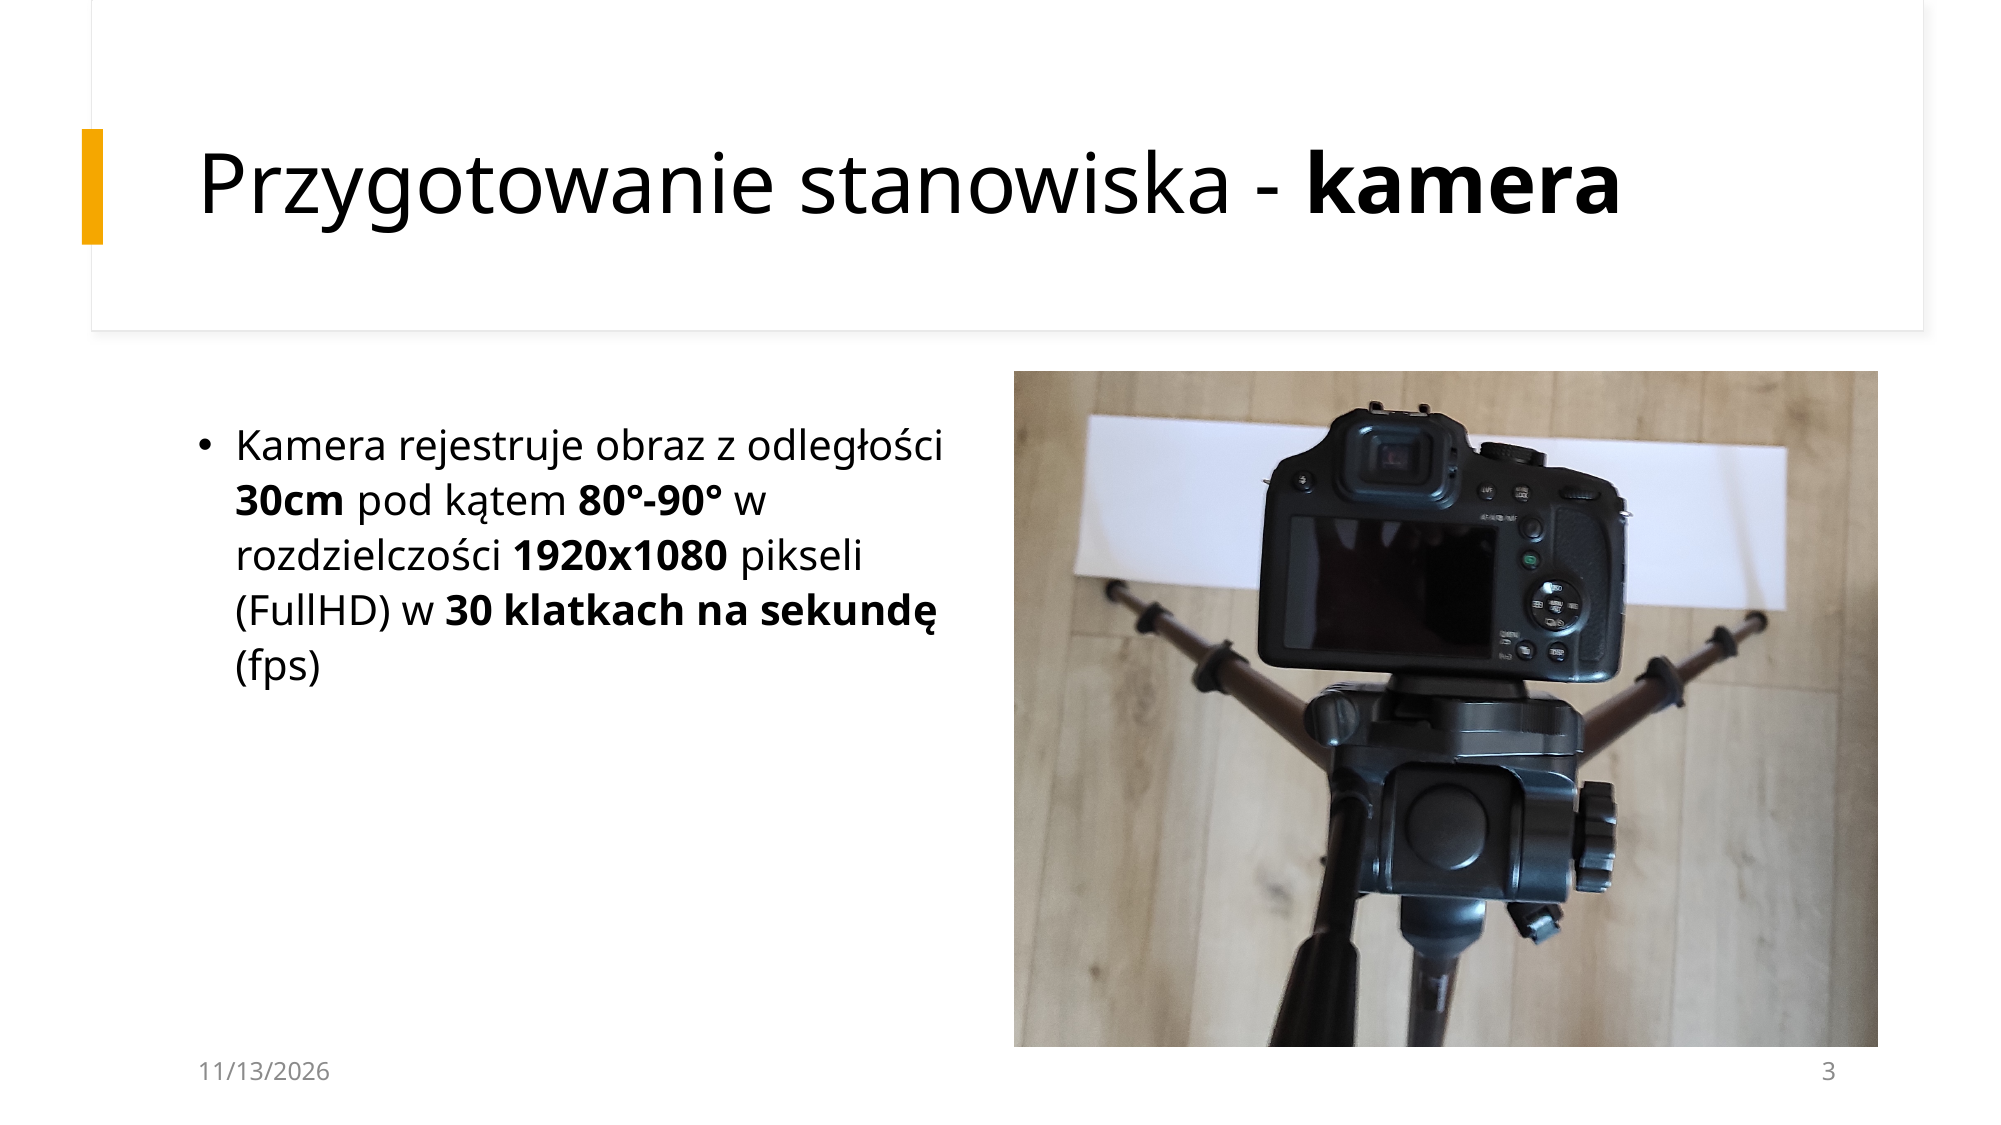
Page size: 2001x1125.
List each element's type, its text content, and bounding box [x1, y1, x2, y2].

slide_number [183, 1042, 633, 1103]
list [1014, 371, 1878, 1047]
list Kamera rejestruje obraz z odległości 30cm pod kątem 80°-90° w rozdzielczości 1920x1080 pikseli (FullHD) w 30 klatkach na sekundę (fps) [183, 406, 993, 1013]
slide_number 3 [1401, 1047, 1851, 1103]
title Przygotowanie stanowiska - kamera [183, 90, 1851, 284]
